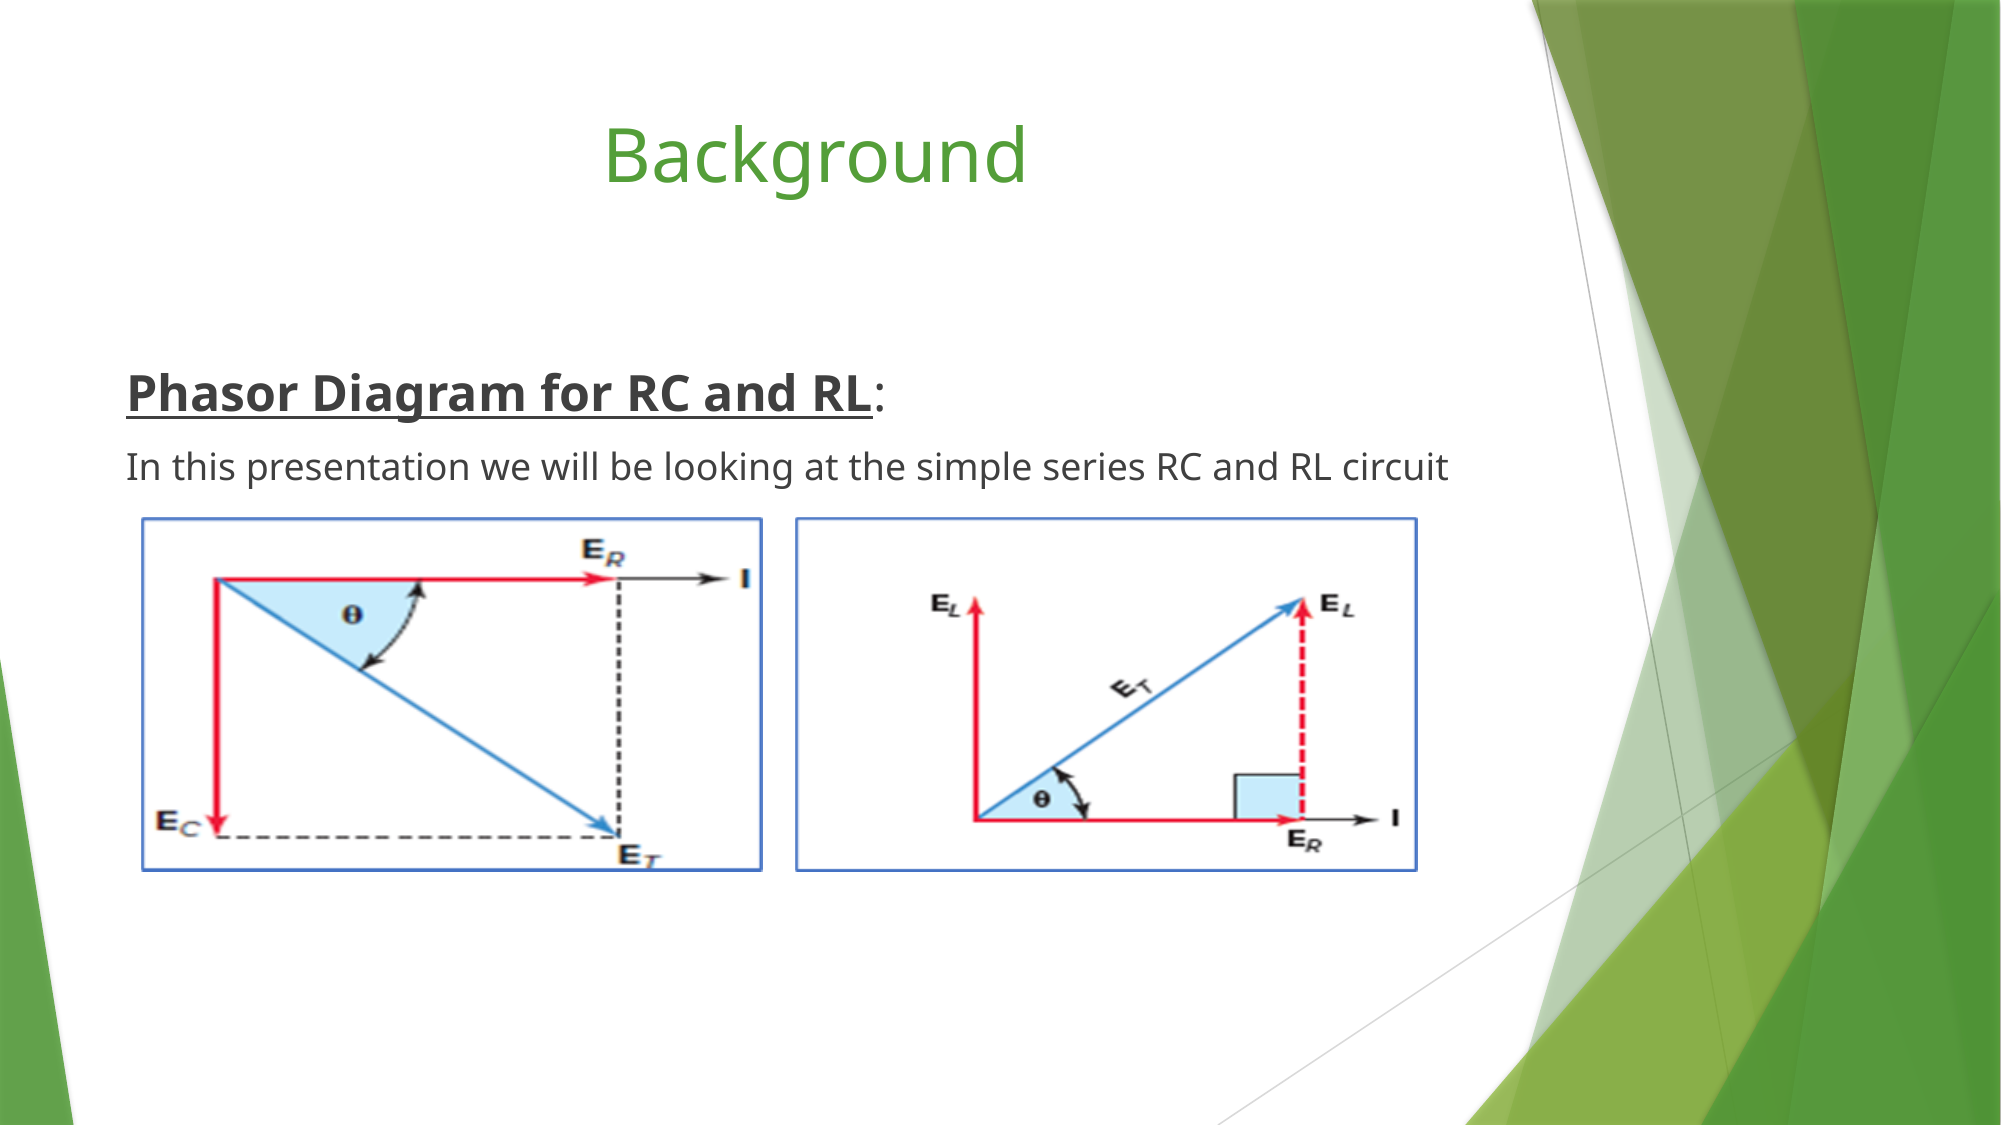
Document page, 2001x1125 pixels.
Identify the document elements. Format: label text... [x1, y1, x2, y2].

title Background [111, 99, 1522, 317]
list Phasor Diagram for RC and RL: In this presentation we will be looking at the simple series RC and RL circuit [111, 354, 1522, 992]
picture [794, 516, 1418, 873]
picture [140, 516, 764, 873]
